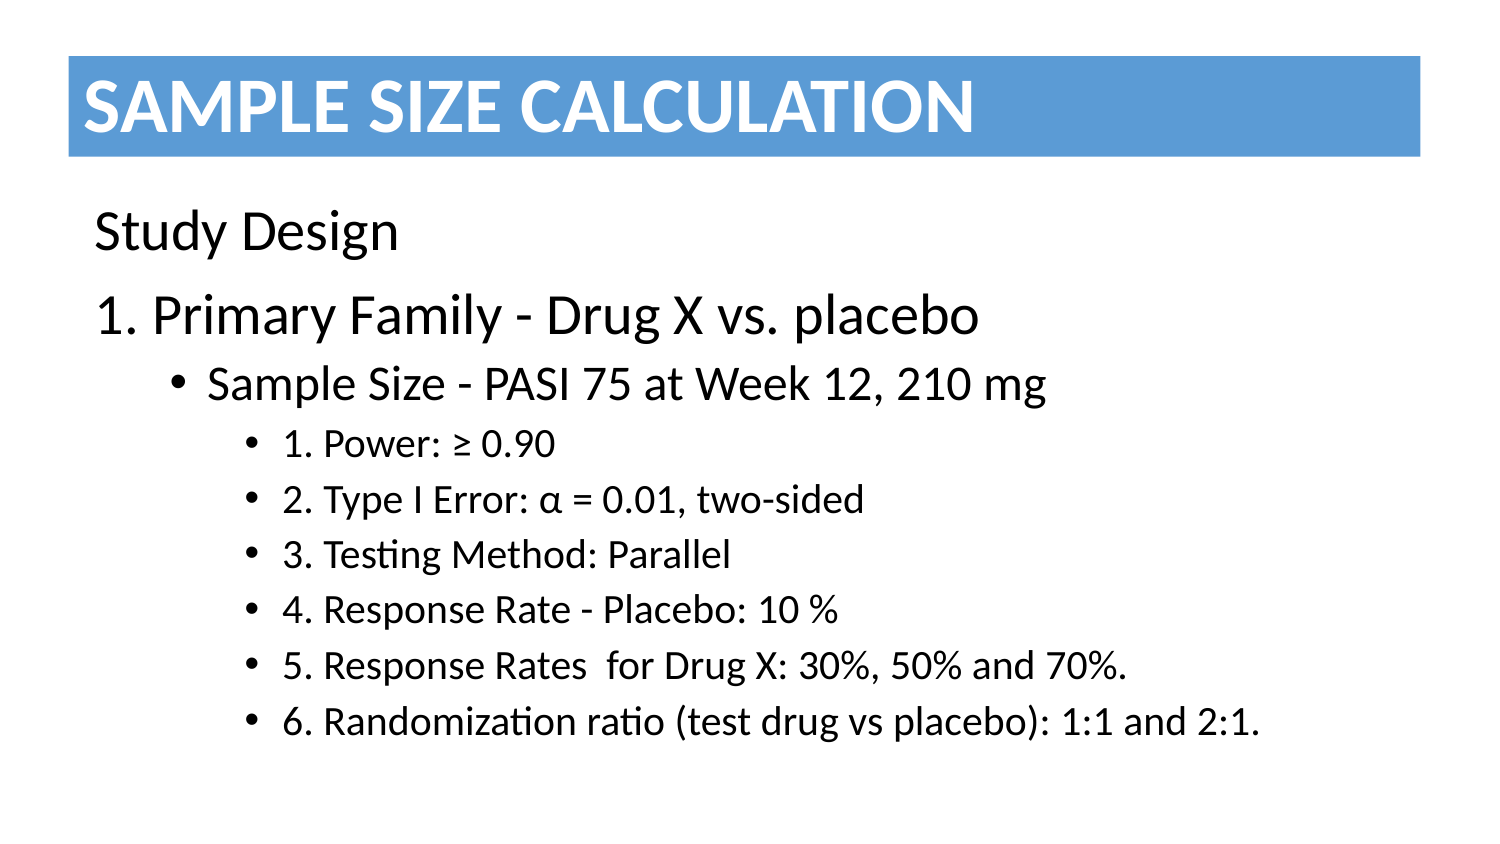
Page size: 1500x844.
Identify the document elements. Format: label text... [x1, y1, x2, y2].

text_box Study Design 1. Primary Family - Drug X vs. placebo Sample Size - PASI 75 at Week 12, 210 mg 1. Power: ≥ 0.90 2. Type I Error: α = 0.01, two-sided 3. Testing Method: Parallel 4. Response Rate - Placebo: 10 % 5. Response Rates for Drug X: 30%, 50% and 70%. 6. Randomization ratio (test drug vs placebo): 1:1 and 2:1. [79, 192, 1432, 761]
text_box SAMPLE SIZE CALCULATION [68, 56, 1421, 157]
